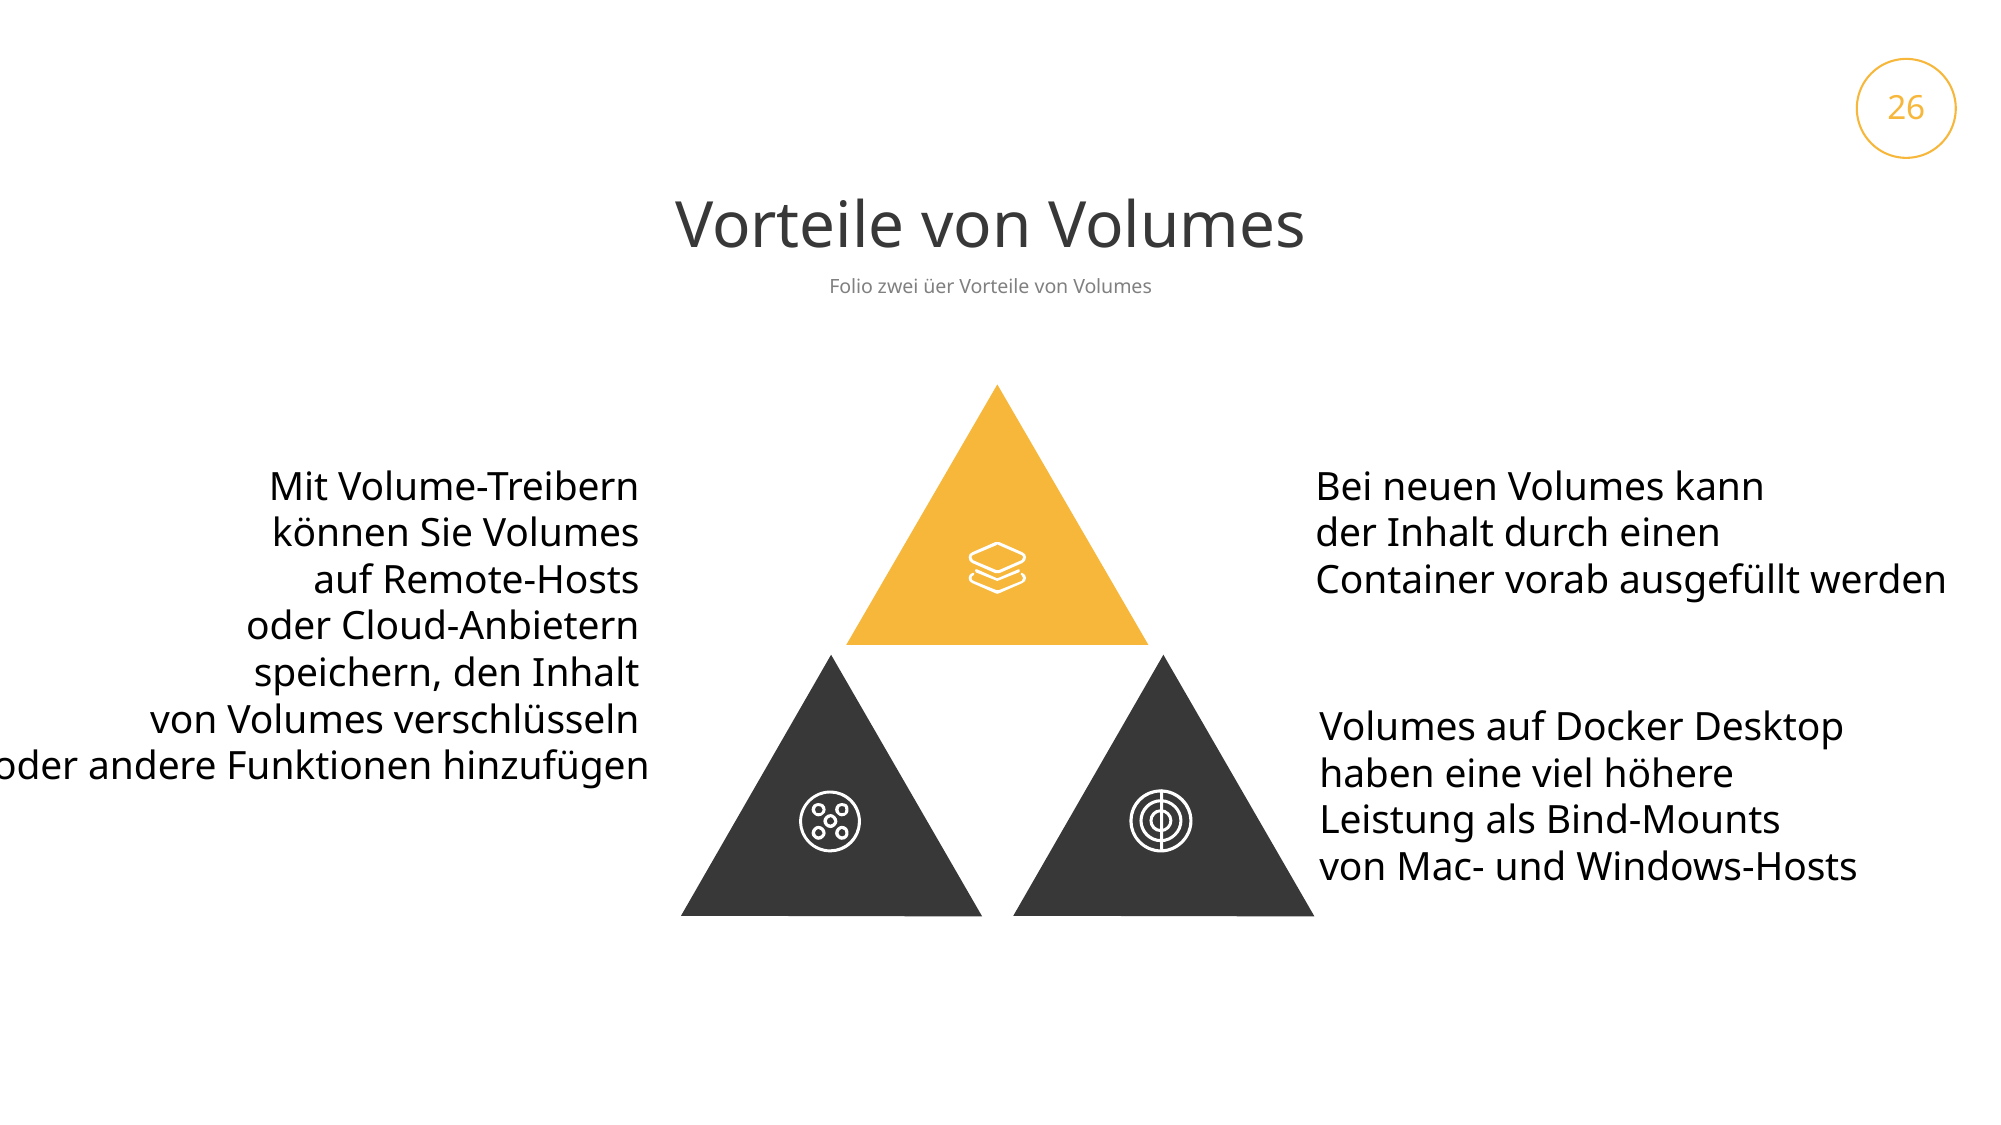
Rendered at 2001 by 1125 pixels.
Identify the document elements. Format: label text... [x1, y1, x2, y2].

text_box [995, 699, 1257, 1002]
text_box Bei neuen Volumes kann der Inhalt durch einen Container vorab ausgefüllt werden [1300, 454, 1962, 609]
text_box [1856, 58, 1956, 158]
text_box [663, 699, 925, 1002]
text_box Vorteile von Volumes [660, 176, 1321, 268]
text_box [846, 384, 1149, 645]
text_box Volumes auf Docker Desktop haben eine viel höhere Leistung als Bind-Mounts von Mac- und Windows-Hosts [1304, 694, 1873, 896]
text_box Mit Volume-Treibern können Sie Volumes auf Remote-Hosts oder Cloud-Anbietern speichern, den Inhalt von Volumes verschlüsseln oder andere Funktionen hinzufügen [0, 454, 664, 795]
text_box Folio zwei üer Vorteile von Volumes [795, 255, 1186, 305]
